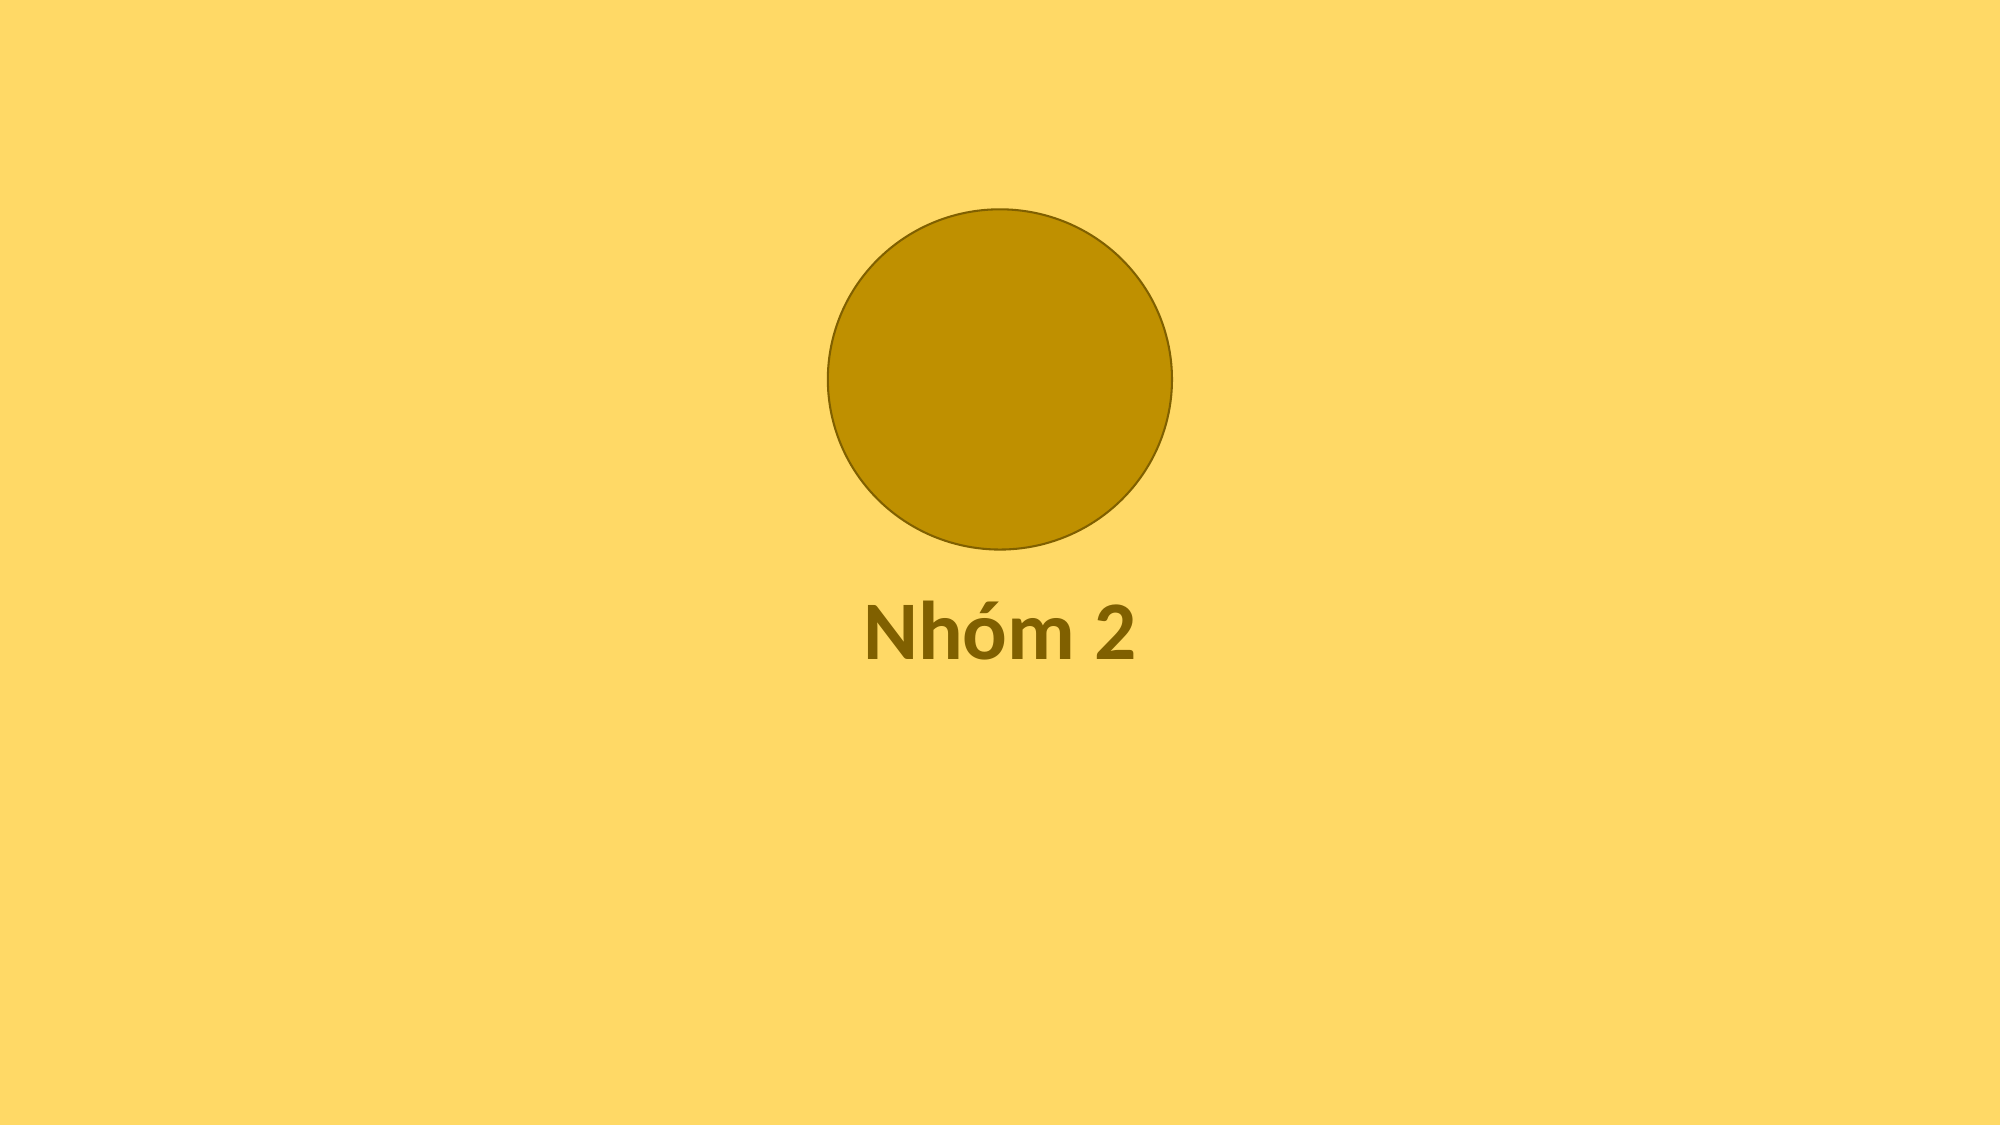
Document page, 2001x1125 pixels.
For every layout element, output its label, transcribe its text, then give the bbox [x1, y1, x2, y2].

text_box Nhóm 2 [672, 569, 1328, 684]
text_box [826, 208, 1174, 551]
